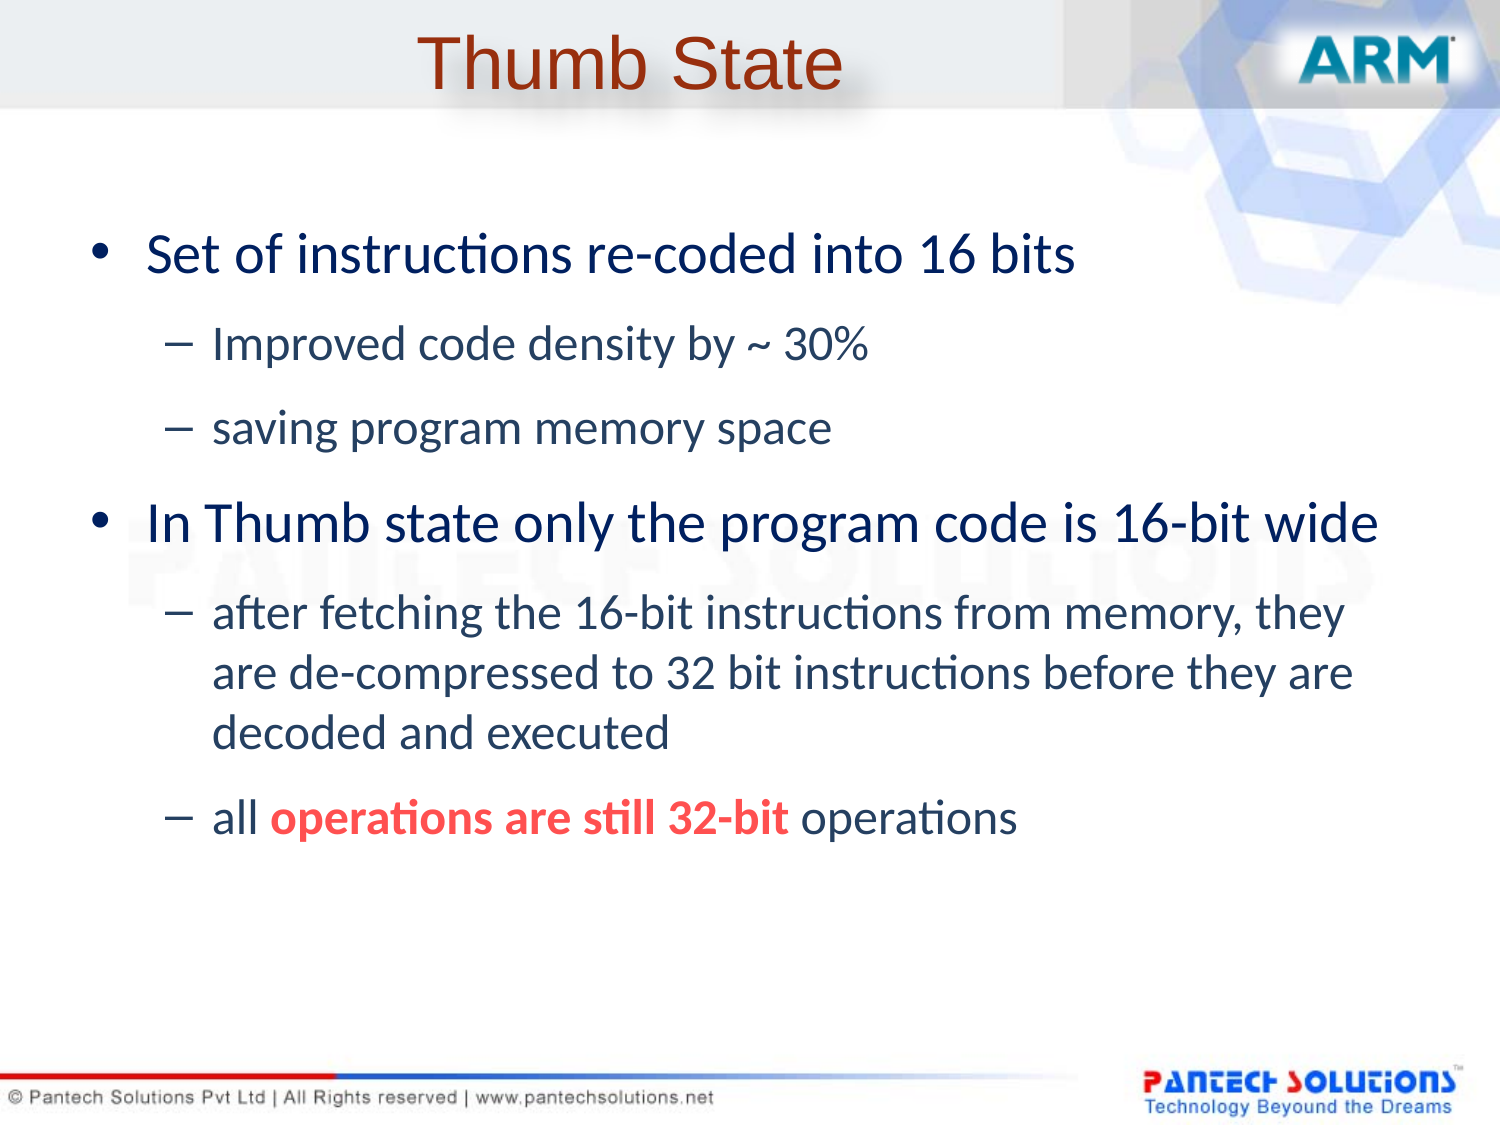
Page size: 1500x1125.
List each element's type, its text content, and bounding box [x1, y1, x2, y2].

list Set of instructions re-coded into 16 bits Improved code density by ~ 30% saving program memory space In Thumb state only the program code is 16-bit wide after fetching the 16-bit instructions from memory, they are de-compressed to 32 bit instructions before they are decoded and executed all operations are still 32-bit operations [75, 207, 1425, 1038]
picture [0, 0, 1500, 1125]
title Thumb State [74, 6, 1188, 113]
